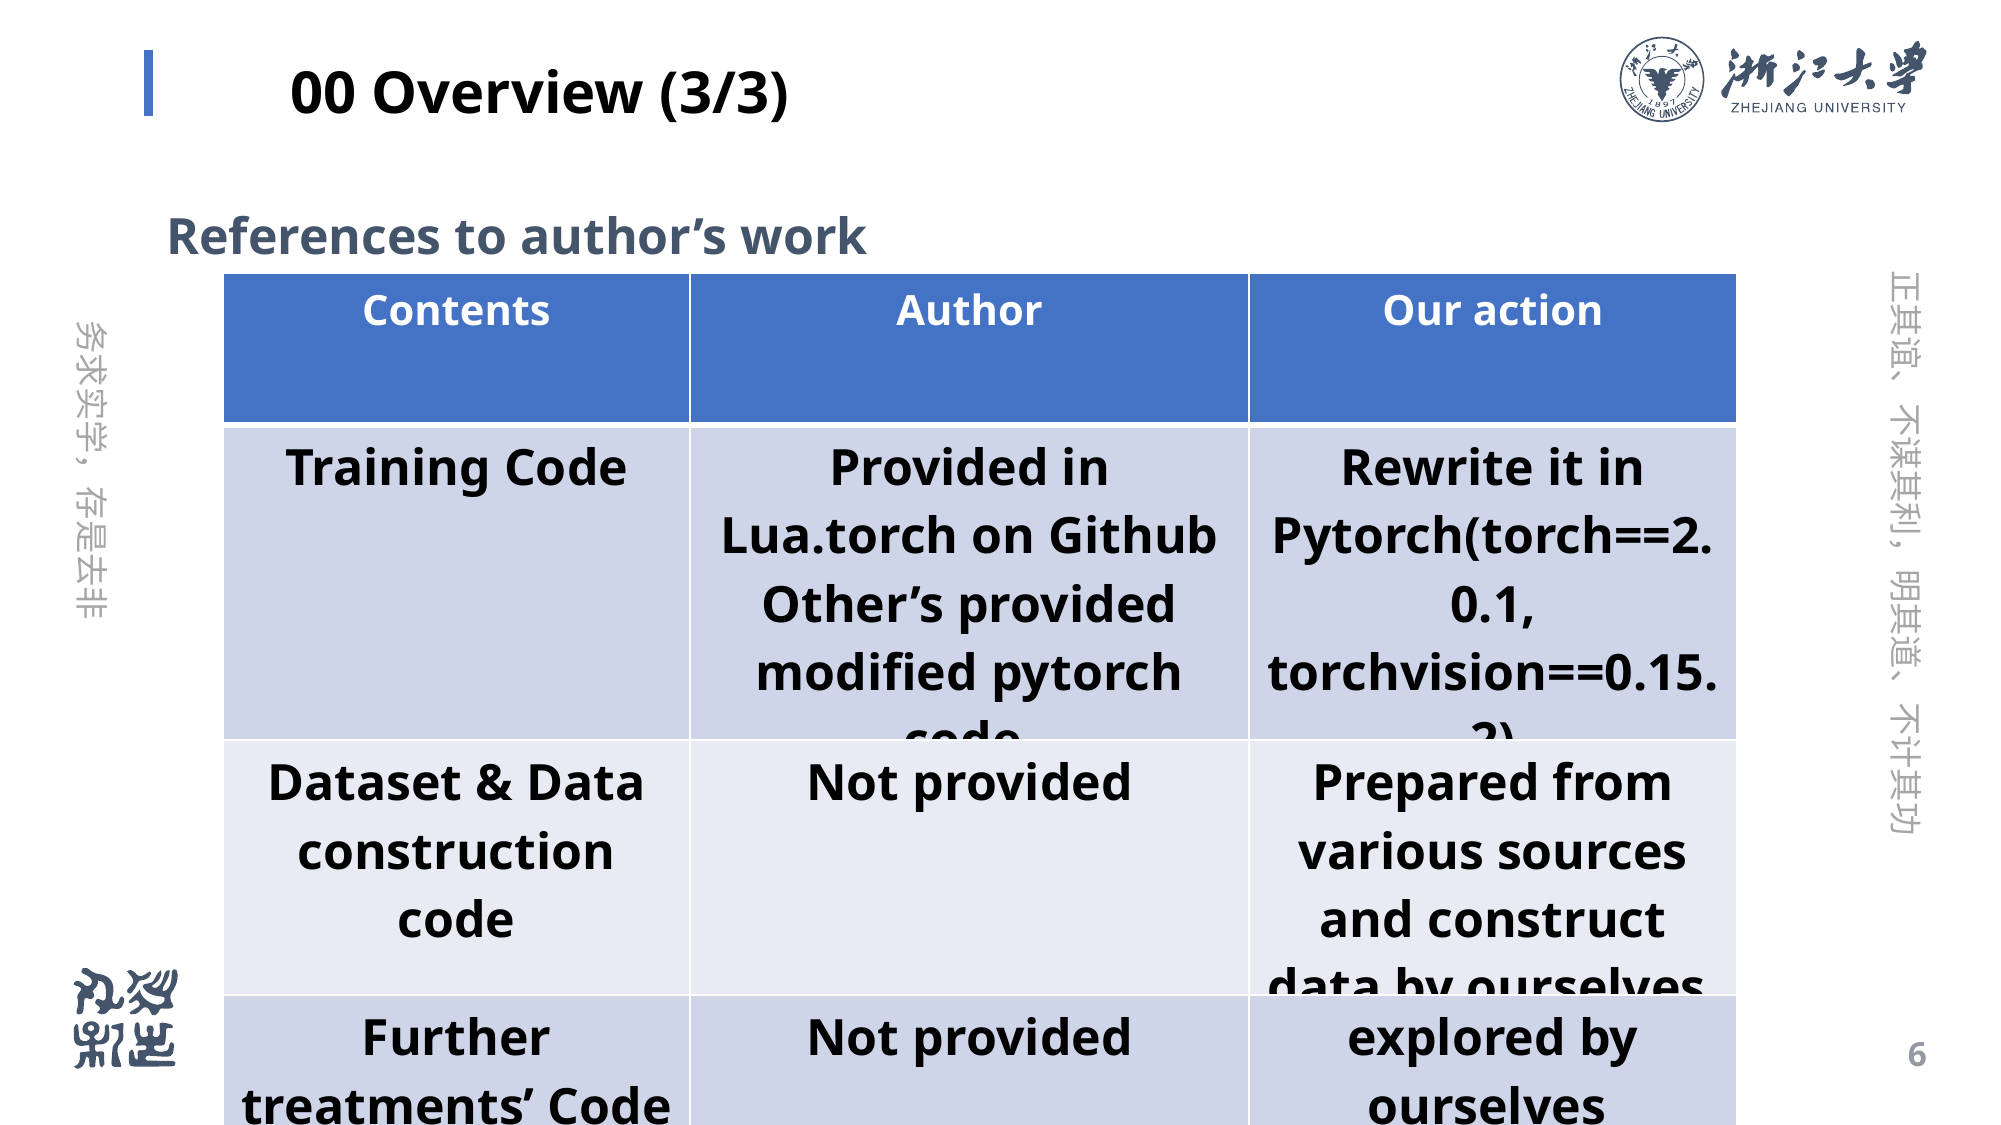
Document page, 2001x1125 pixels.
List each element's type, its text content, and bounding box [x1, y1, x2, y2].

table_cell explored by ourselves [1250, 996, 1736, 1125]
table_cell Training Code [224, 428, 689, 739]
table_cell Not provided [691, 741, 1248, 994]
table_header Author [691, 274, 1248, 422]
table_cell Dataset & Data construction code [224, 741, 689, 994]
table_cell Not provided [691, 996, 1248, 1125]
table_cell Rewrite it in Pytorch(torch==2.0.1, torchvision==0.15.2) [1250, 428, 1736, 739]
table_cell Prepared from various sources and construct data by ourselves [1250, 741, 1736, 994]
table_header Contents [224, 274, 689, 422]
text_box References to author’s work [151, 197, 1849, 273]
slide_number 6 [1738, 1022, 1927, 1079]
table_cell Provided in Lua.torch on Github Other’s provided modified pytorch code. [691, 428, 1248, 739]
table_header Our action [1250, 274, 1736, 422]
title 00 Overview (3/3) [290, 34, 1710, 133]
table_cell Further treatments’ Code [224, 996, 689, 1125]
